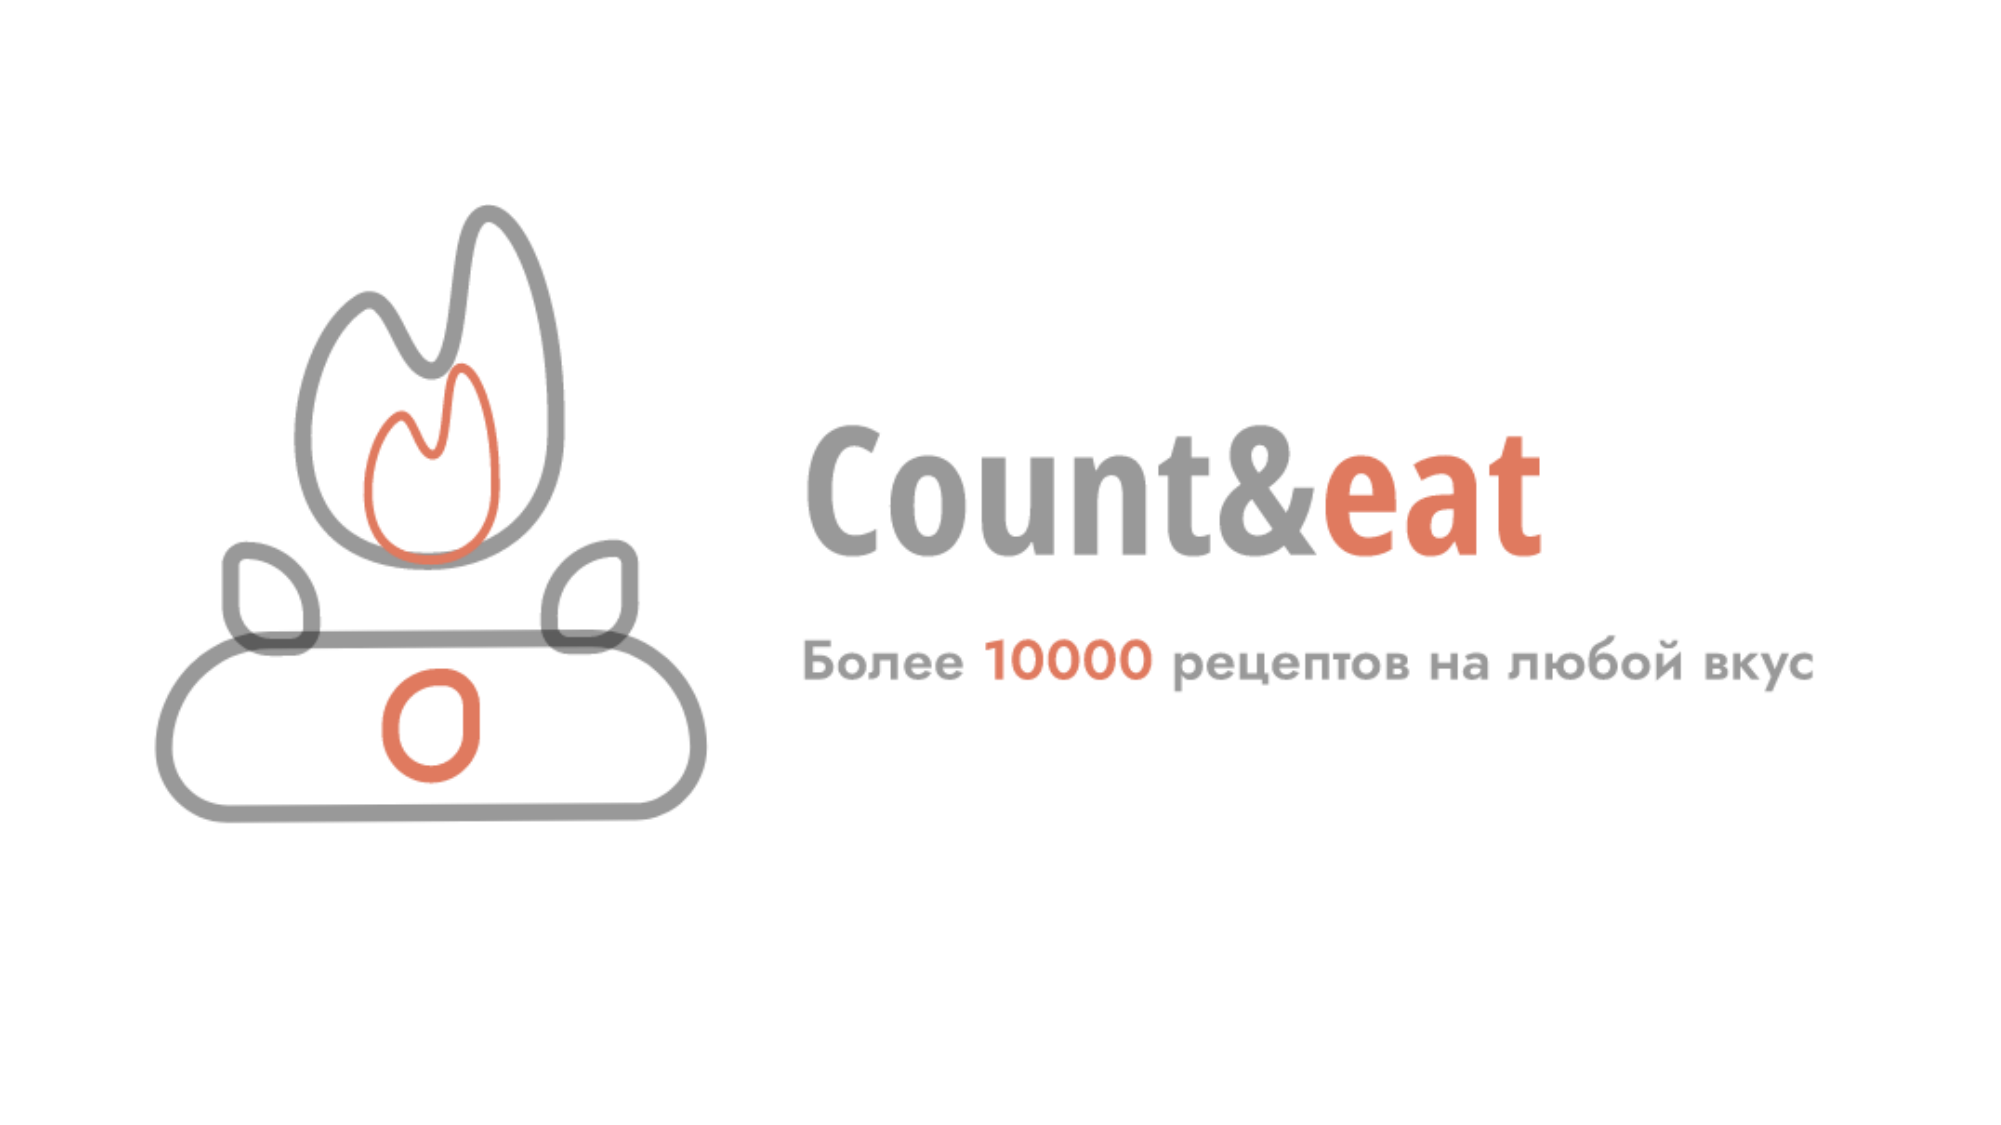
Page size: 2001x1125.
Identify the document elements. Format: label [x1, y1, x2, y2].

picture [153, 204, 1856, 857]
